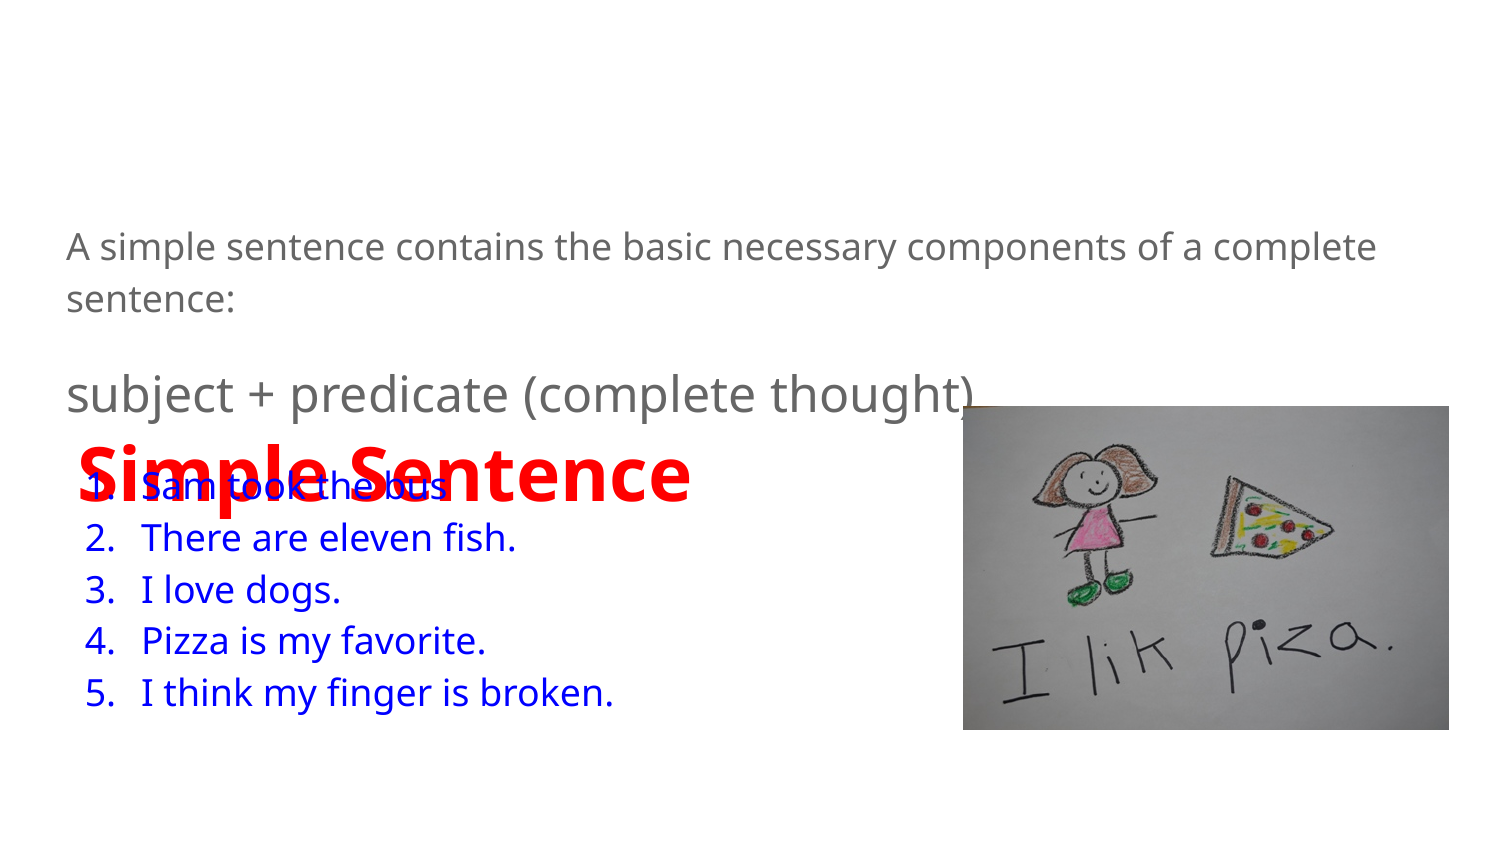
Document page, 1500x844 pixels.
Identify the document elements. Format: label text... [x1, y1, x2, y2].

list A simple sentence contains the basic necessary components of a complete sentence: subject + predicate (complete thought) Sam took the bus There are eleven fish. I love dogs. Pizza is my favorite. I think my finger is broken. [51, 201, 1449, 750]
picture [963, 406, 1450, 731]
title Simple Sentence [1453, 411, 1460, 543]
